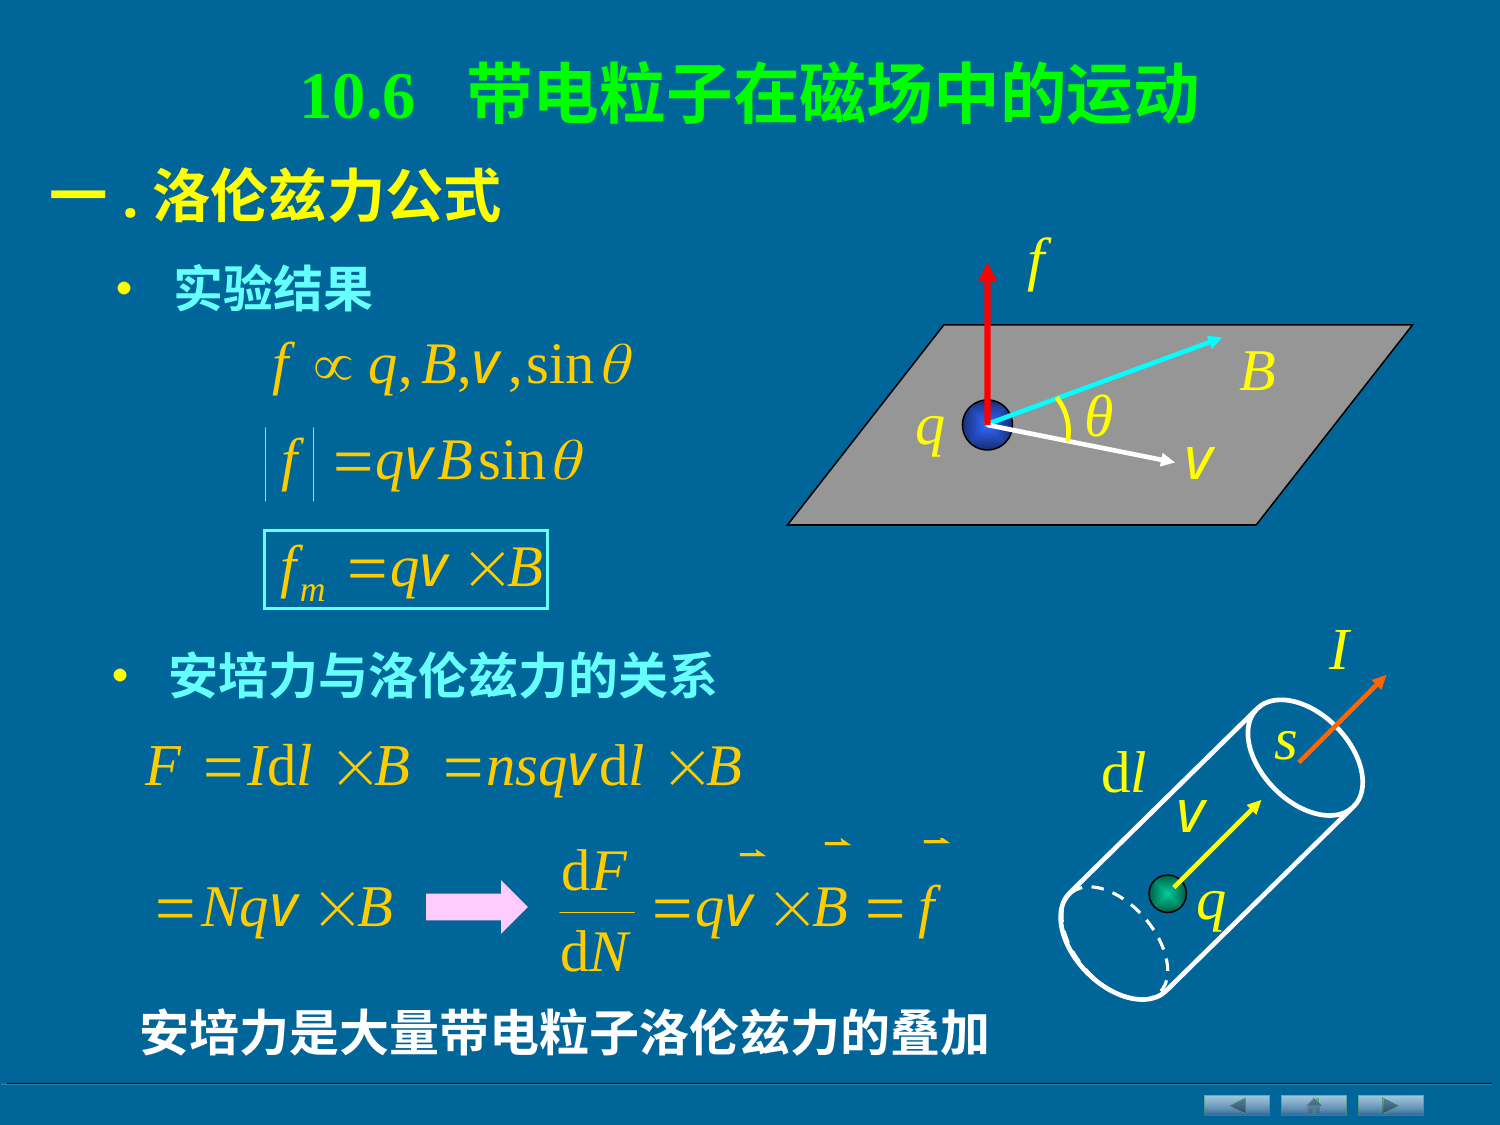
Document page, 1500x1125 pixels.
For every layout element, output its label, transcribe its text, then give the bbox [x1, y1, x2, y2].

picture [988, 275, 996, 324]
text_box [962, 399, 1012, 450]
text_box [1012, 224, 1061, 299]
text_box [1036, 780, 1387, 1011]
text_box [989, 416, 1013, 429]
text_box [140, 729, 414, 791]
text_box [1076, 335, 1223, 391]
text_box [436, 730, 746, 804]
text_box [1298, 624, 1387, 763]
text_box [266, 531, 546, 607]
text_box 安培力是大量带电粒子洛伦兹力的叠加 [125, 994, 1288, 1069]
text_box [1179, 790, 1218, 839]
text_box [1107, 449, 1175, 467]
text_box [787, 324, 1413, 526]
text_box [1187, 437, 1226, 486]
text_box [258, 337, 638, 403]
text_box • 实验结果 [85, 249, 665, 325]
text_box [149, 873, 398, 945]
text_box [260, 422, 590, 506]
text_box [1234, 337, 1281, 394]
text_box [1010, 397, 1068, 442]
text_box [555, 838, 952, 977]
text_box 一.洛伦兹力公式 [35, 151, 711, 236]
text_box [1073, 393, 1126, 440]
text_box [1192, 886, 1231, 938]
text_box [1098, 737, 1164, 798]
text_box [426, 882, 527, 933]
text_box • 安培力与洛伦兹力的关系 [80, 637, 975, 713]
text_box 10.6 带电粒子在磁场中的运动 [0, 43, 1500, 139]
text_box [1269, 727, 1302, 766]
text_box [981, 262, 994, 425]
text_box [912, 412, 951, 463]
picture [979, 275, 987, 324]
